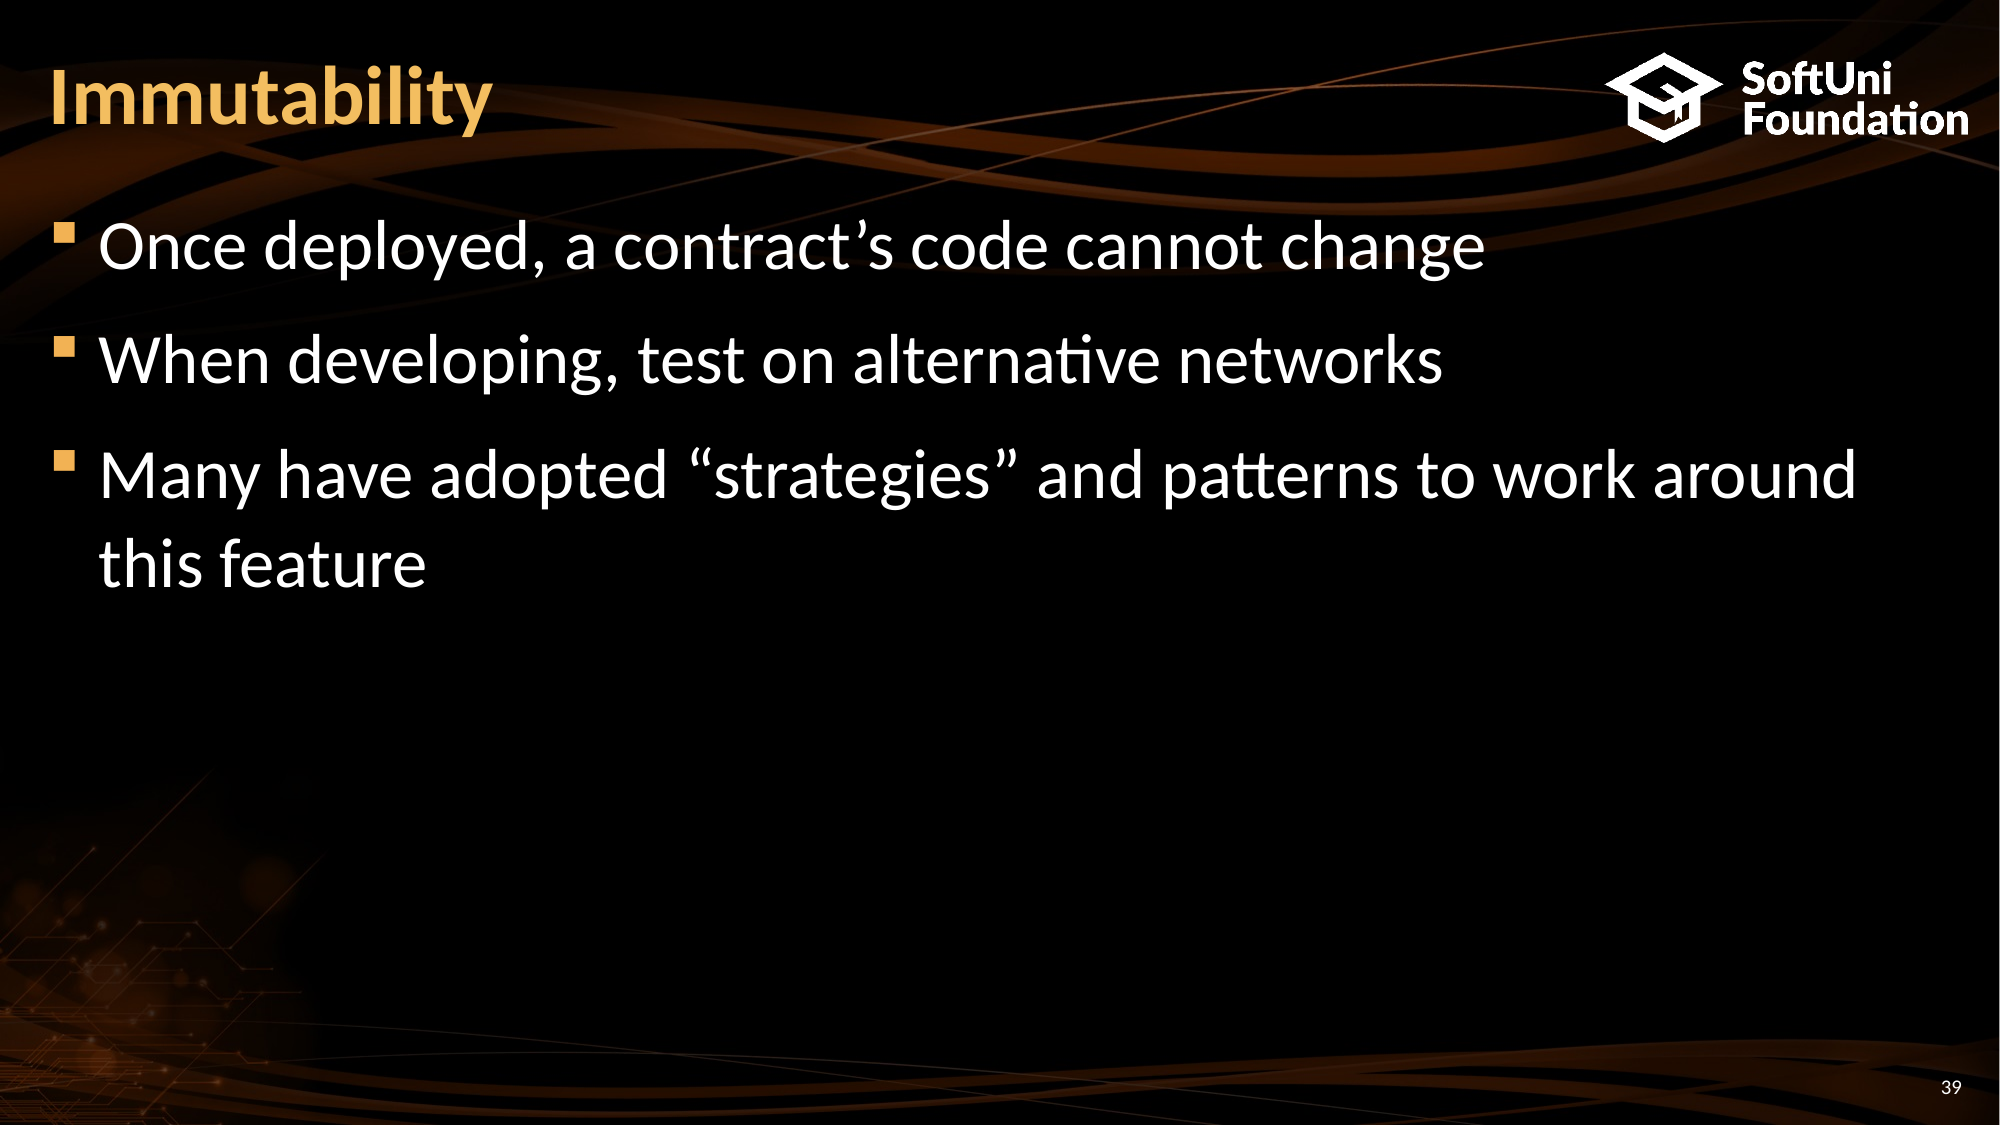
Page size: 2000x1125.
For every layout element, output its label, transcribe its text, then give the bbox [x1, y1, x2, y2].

picture [0, 0, 2000, 1125]
list Once deployed, a contract’s code cannot change When developing, test on alternative networks Many have adopted “strategies” and patterns to work around this feature [31, 188, 1968, 1103]
title Immutability [30, 6, 1602, 189]
